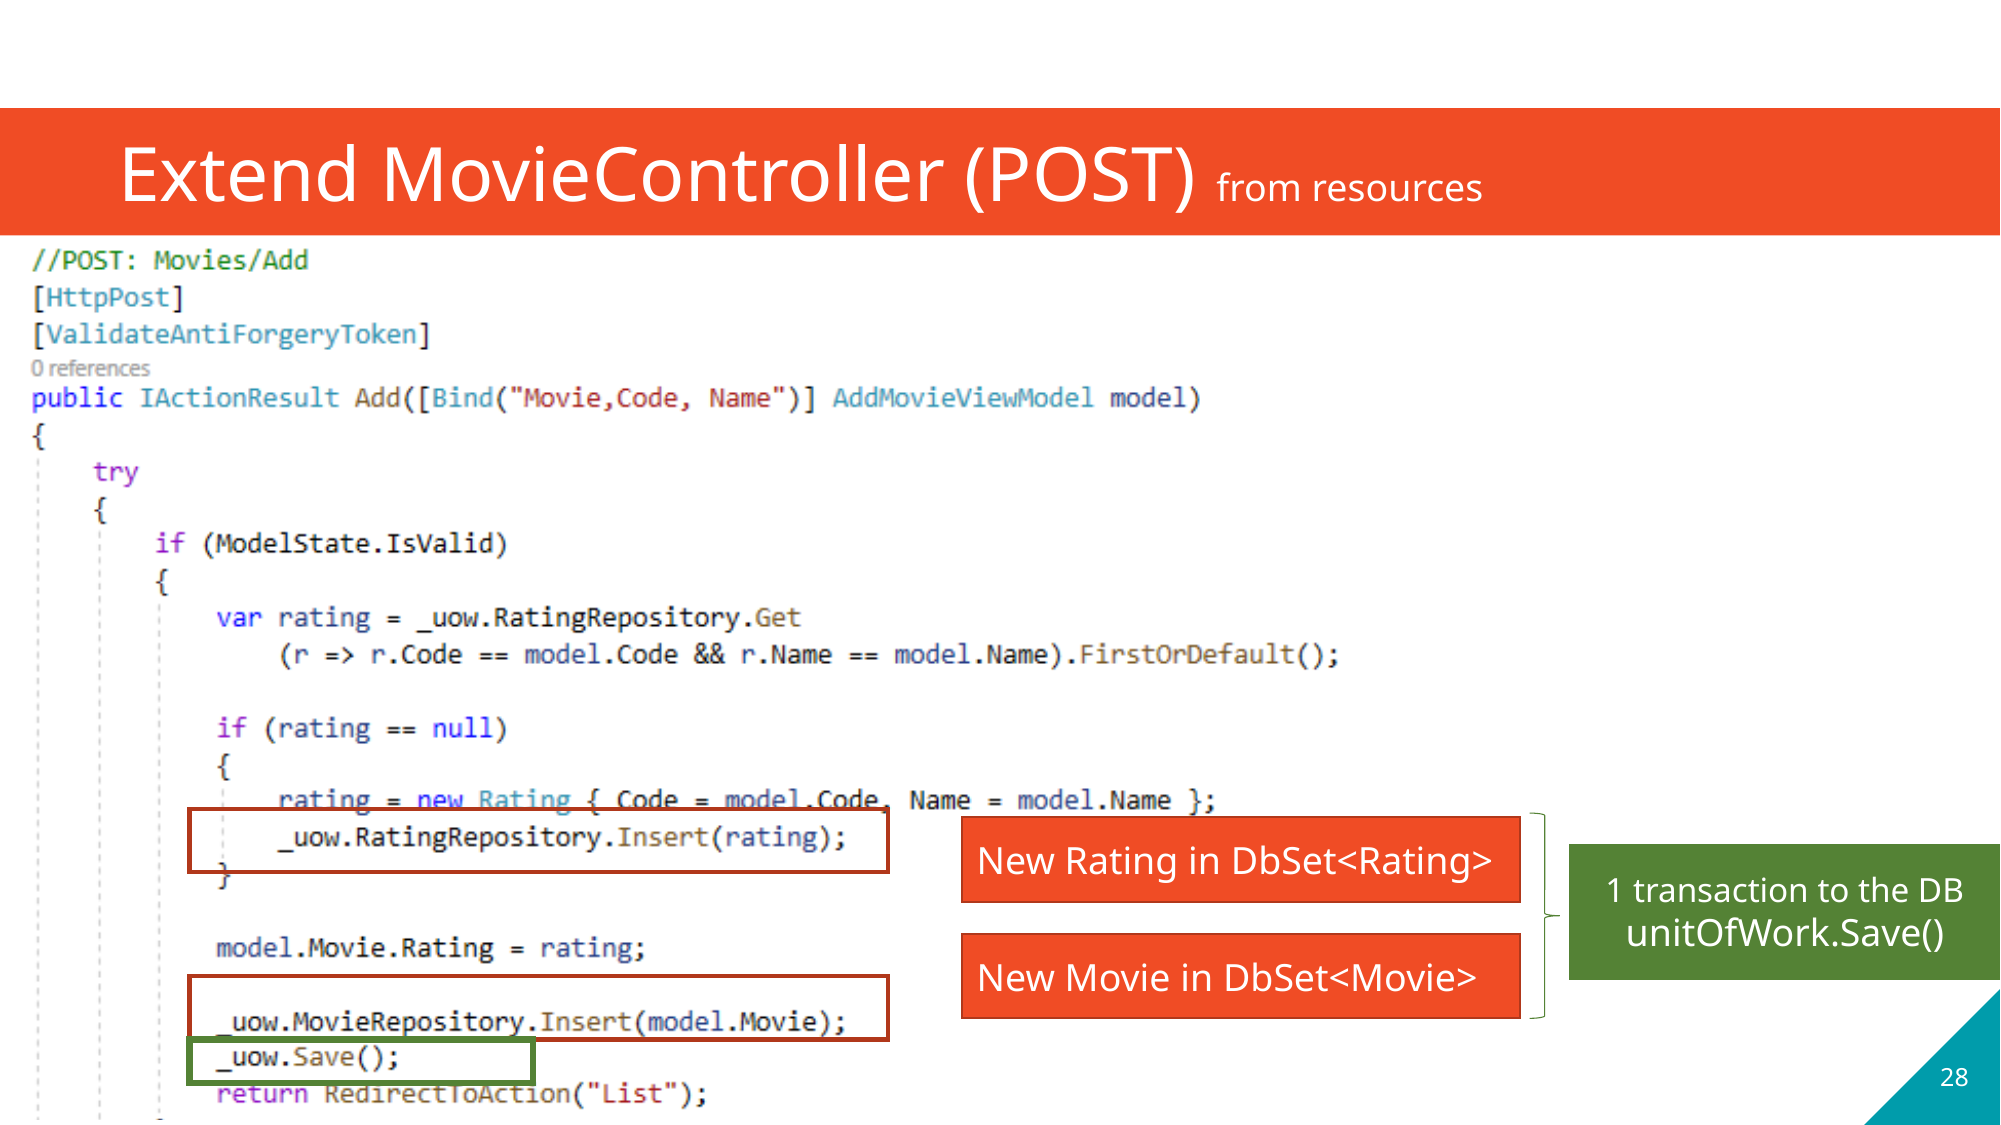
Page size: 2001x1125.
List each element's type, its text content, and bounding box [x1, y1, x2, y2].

title Extend MovieController (POST) from resources [0, 108, 2000, 236]
text_box New Rating in DbSet<Rating> [1354, 816, 1521, 903]
text_box [1529, 812, 1560, 1019]
picture [17, 232, 1354, 1120]
text_box New Movie in DbSet<Movie> [1354, 933, 1521, 1019]
slide_number 28 [1862, 987, 2000, 1125]
text_box 1 transaction to the DB unitOfWork.Save() [1569, 844, 2000, 980]
